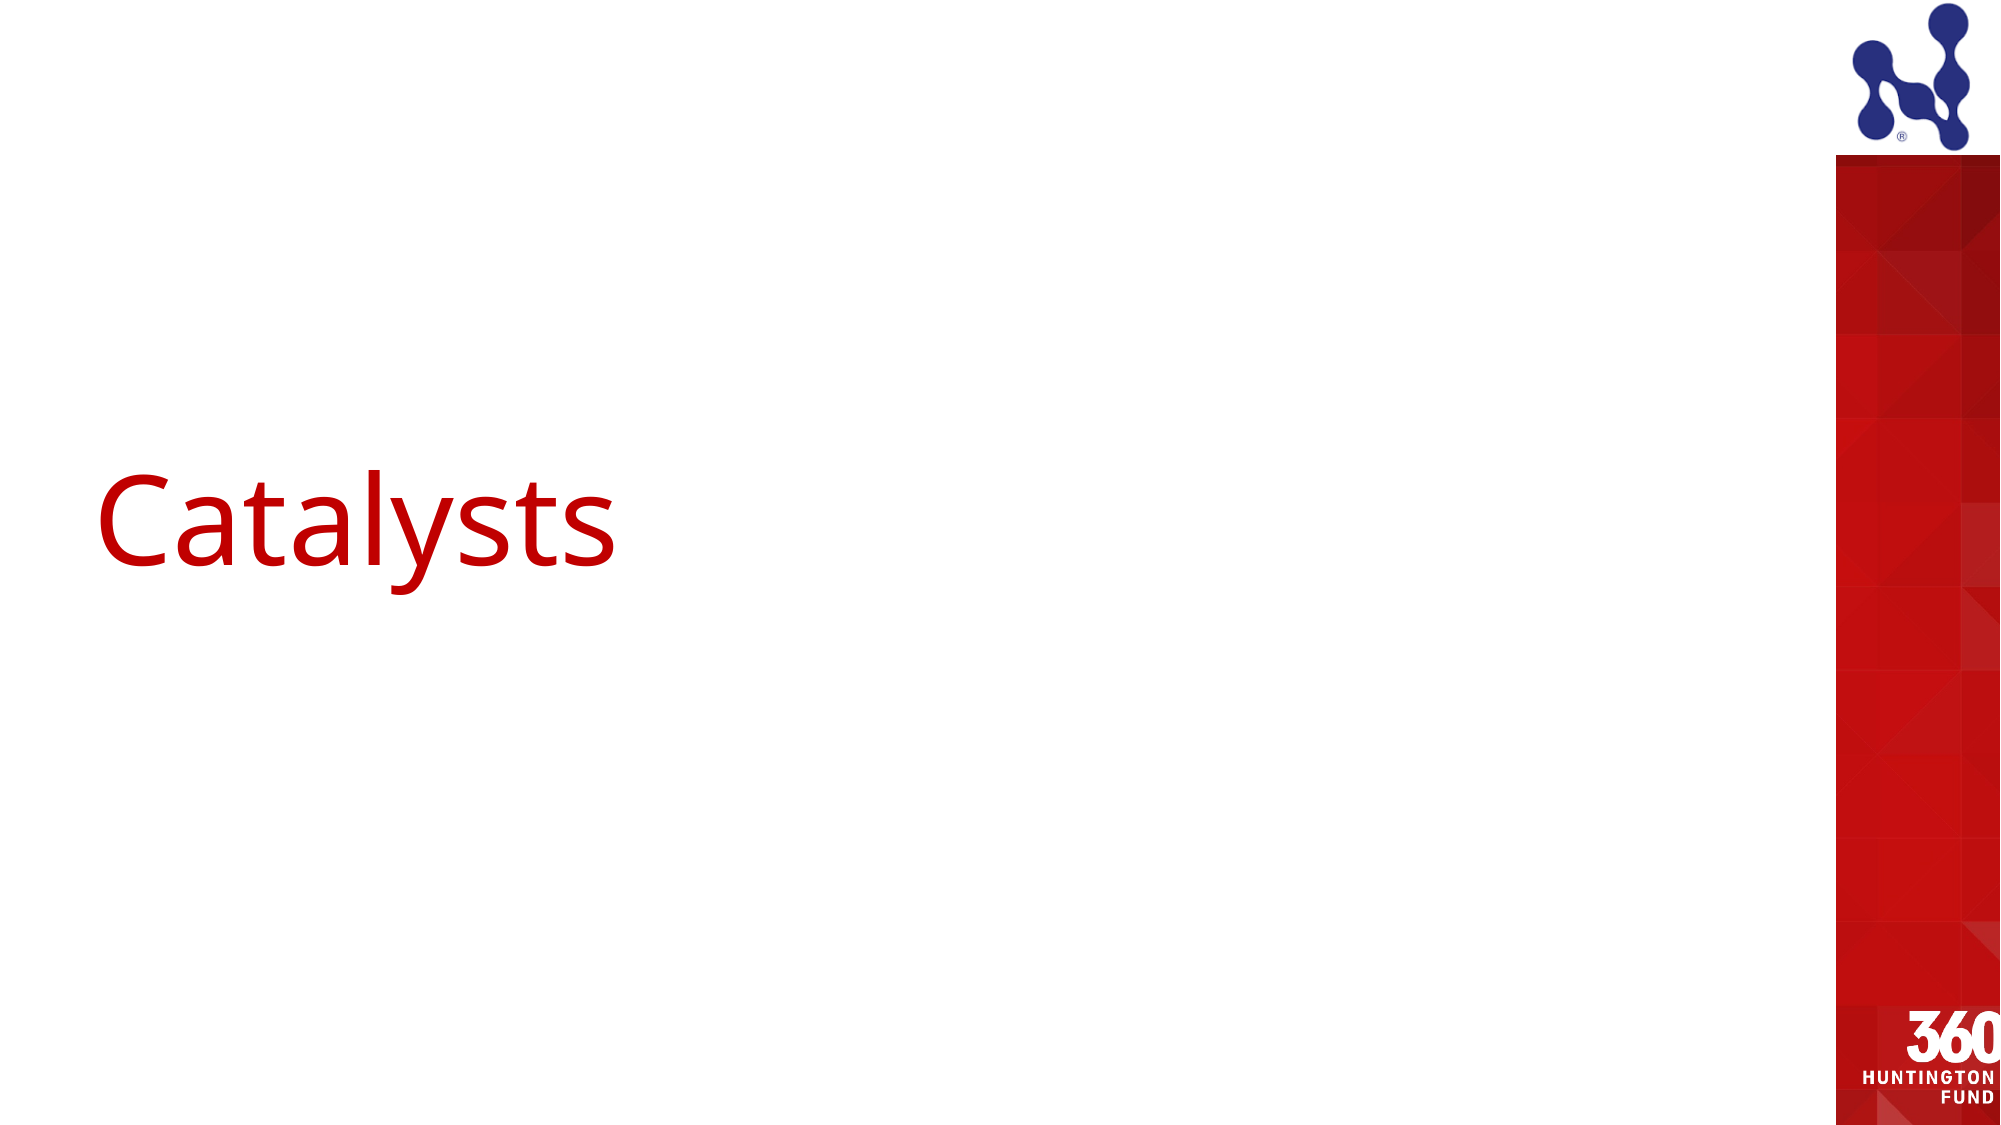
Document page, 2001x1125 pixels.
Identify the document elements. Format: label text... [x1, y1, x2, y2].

picture [1836, 806, 2000, 1125]
picture [1822, 0, 2000, 244]
title Catalysts [85, 244, 2000, 806]
